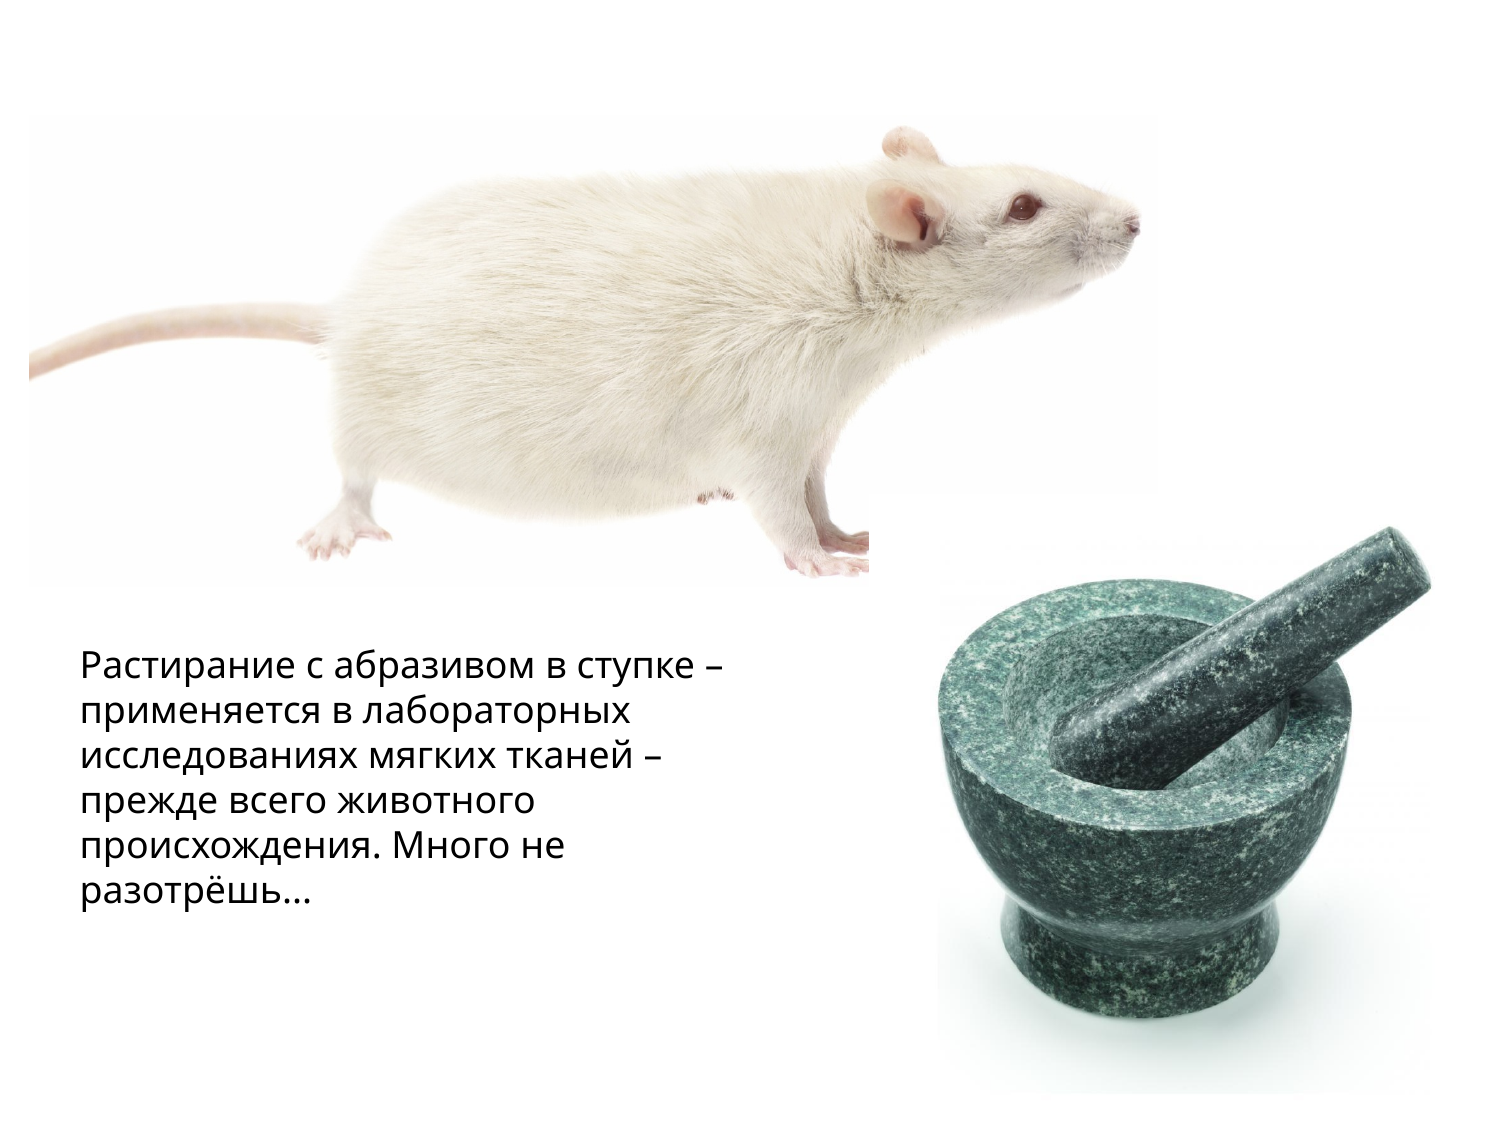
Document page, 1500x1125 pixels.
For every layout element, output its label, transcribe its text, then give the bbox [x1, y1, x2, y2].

text_box Растирание с абразивом в ступке – применяется в лабораторных исследованиях мягких тканей – прежде всего животного происхождения. Много не разотрёшь... [64, 633, 815, 919]
picture [29, 115, 1500, 1125]
